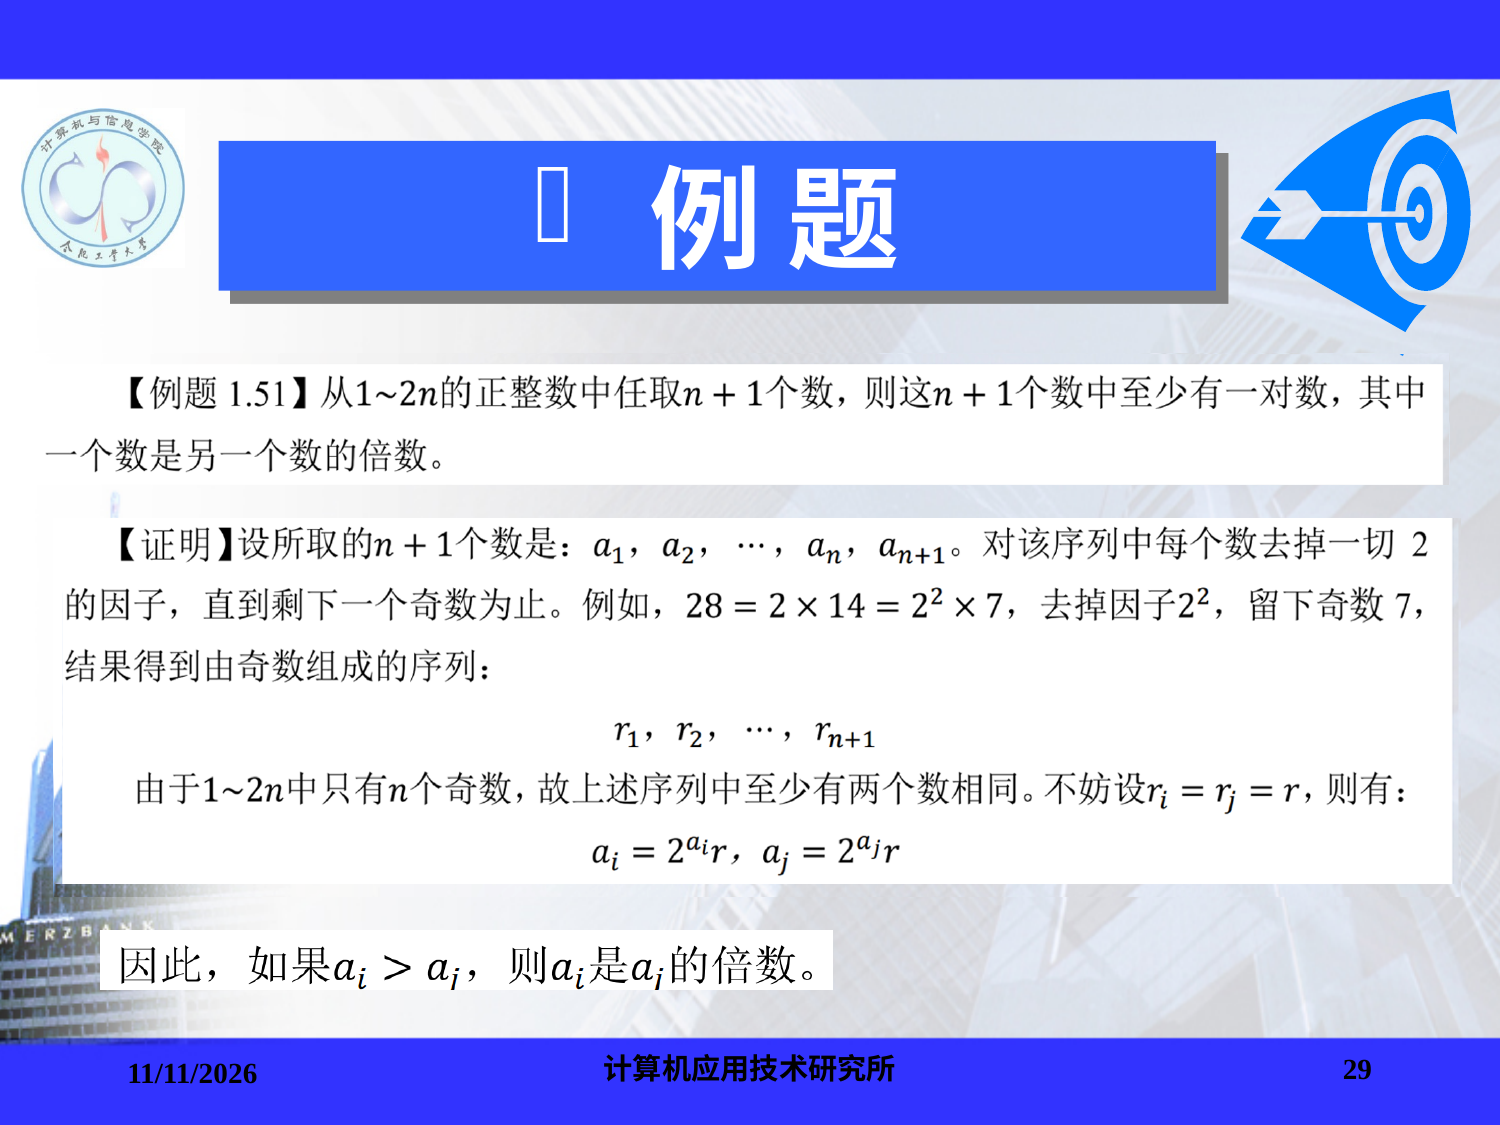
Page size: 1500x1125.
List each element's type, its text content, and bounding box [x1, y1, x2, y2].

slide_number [112, 1046, 425, 1122]
slide_number 29 [1074, 1042, 1388, 1118]
picture [0, 0, 1500, 1125]
text_box 例 题 [218, 140, 1216, 291]
footer 计算机应用技术研究所 [512, 1042, 988, 1118]
